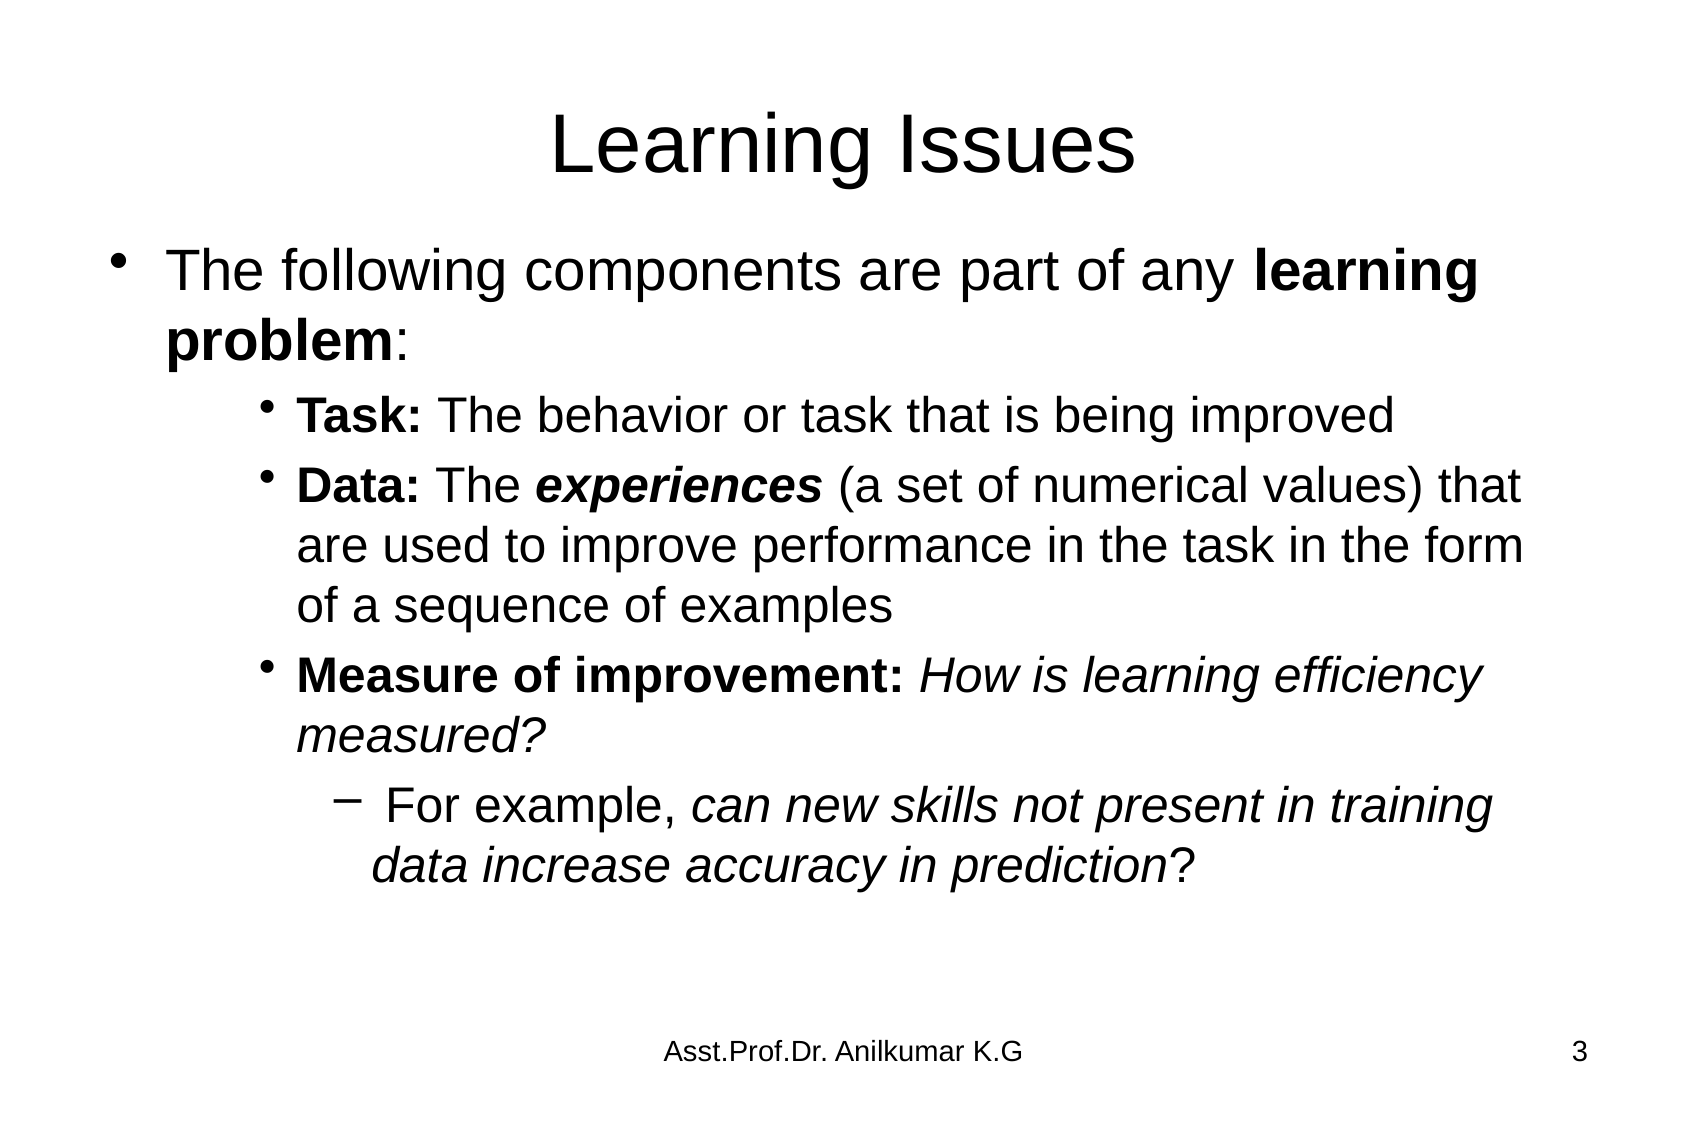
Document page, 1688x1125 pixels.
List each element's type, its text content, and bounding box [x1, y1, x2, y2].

title Learning Issues [84, 44, 1604, 233]
footer Asst.Prof.Dr. Anilkumar K.G [576, 1024, 1112, 1103]
list The following components are part of any learning problem: Task: The behavior or task that is being improved Data: The experiences (a set of numerical values) that are used to improve performance in the task in the form of a sequence of examples Measure of improvement: How is learning efficiency measured? For example, can new skills not present in training data increase accuracy in prediction? [93, 224, 1594, 988]
slide_number 3 [1209, 1024, 1604, 1103]
